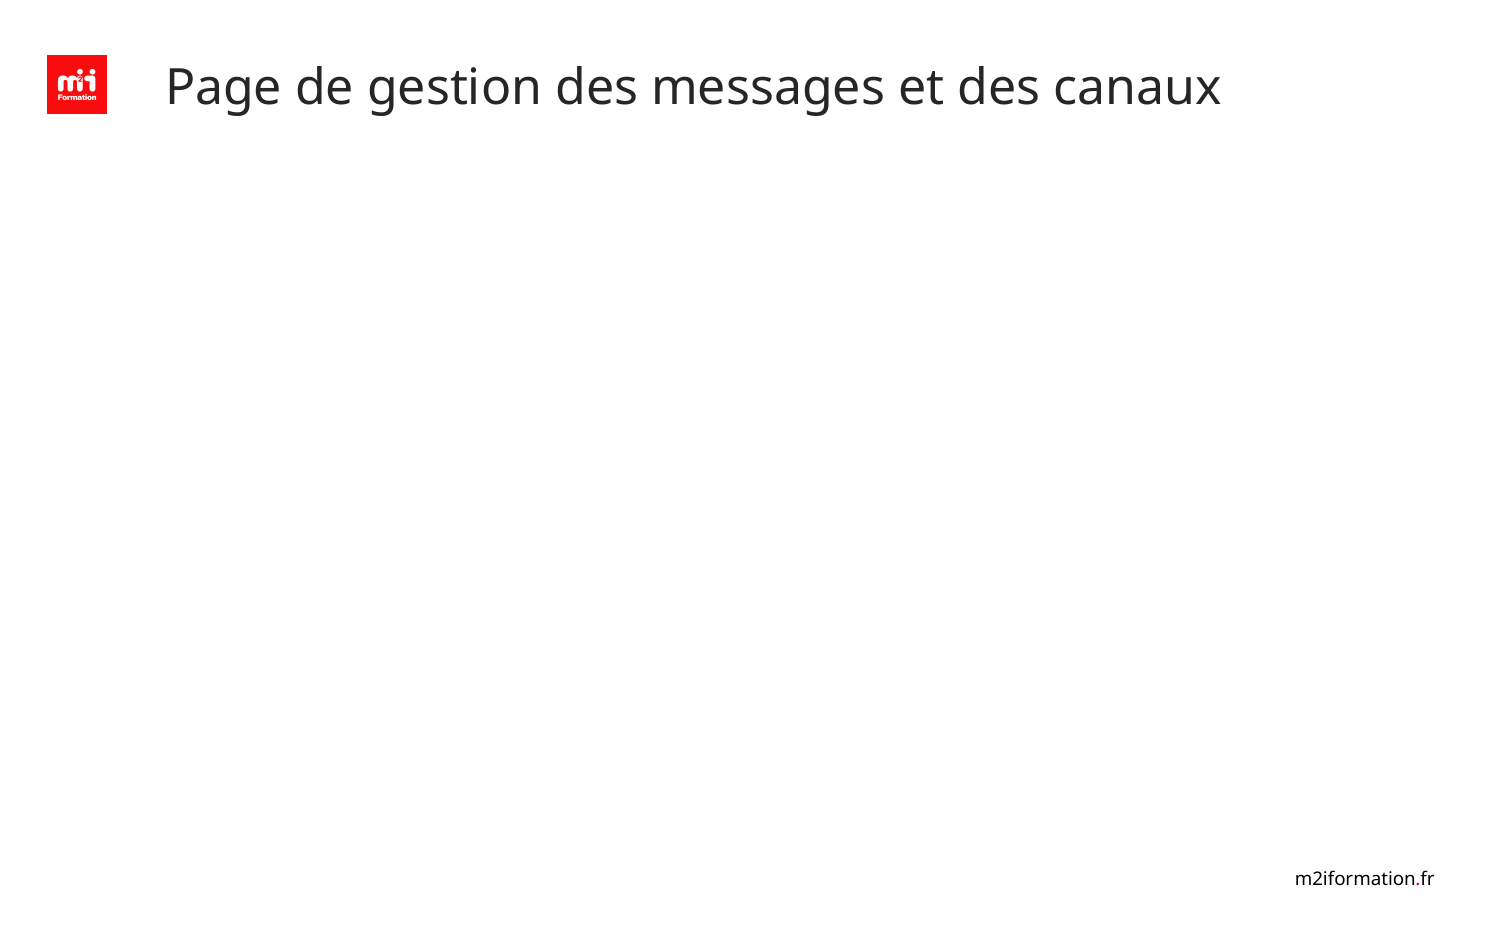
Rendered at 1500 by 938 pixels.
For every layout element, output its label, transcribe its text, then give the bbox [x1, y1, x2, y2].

title Page de gestion des messages et des canaux [150, 45, 1451, 124]
